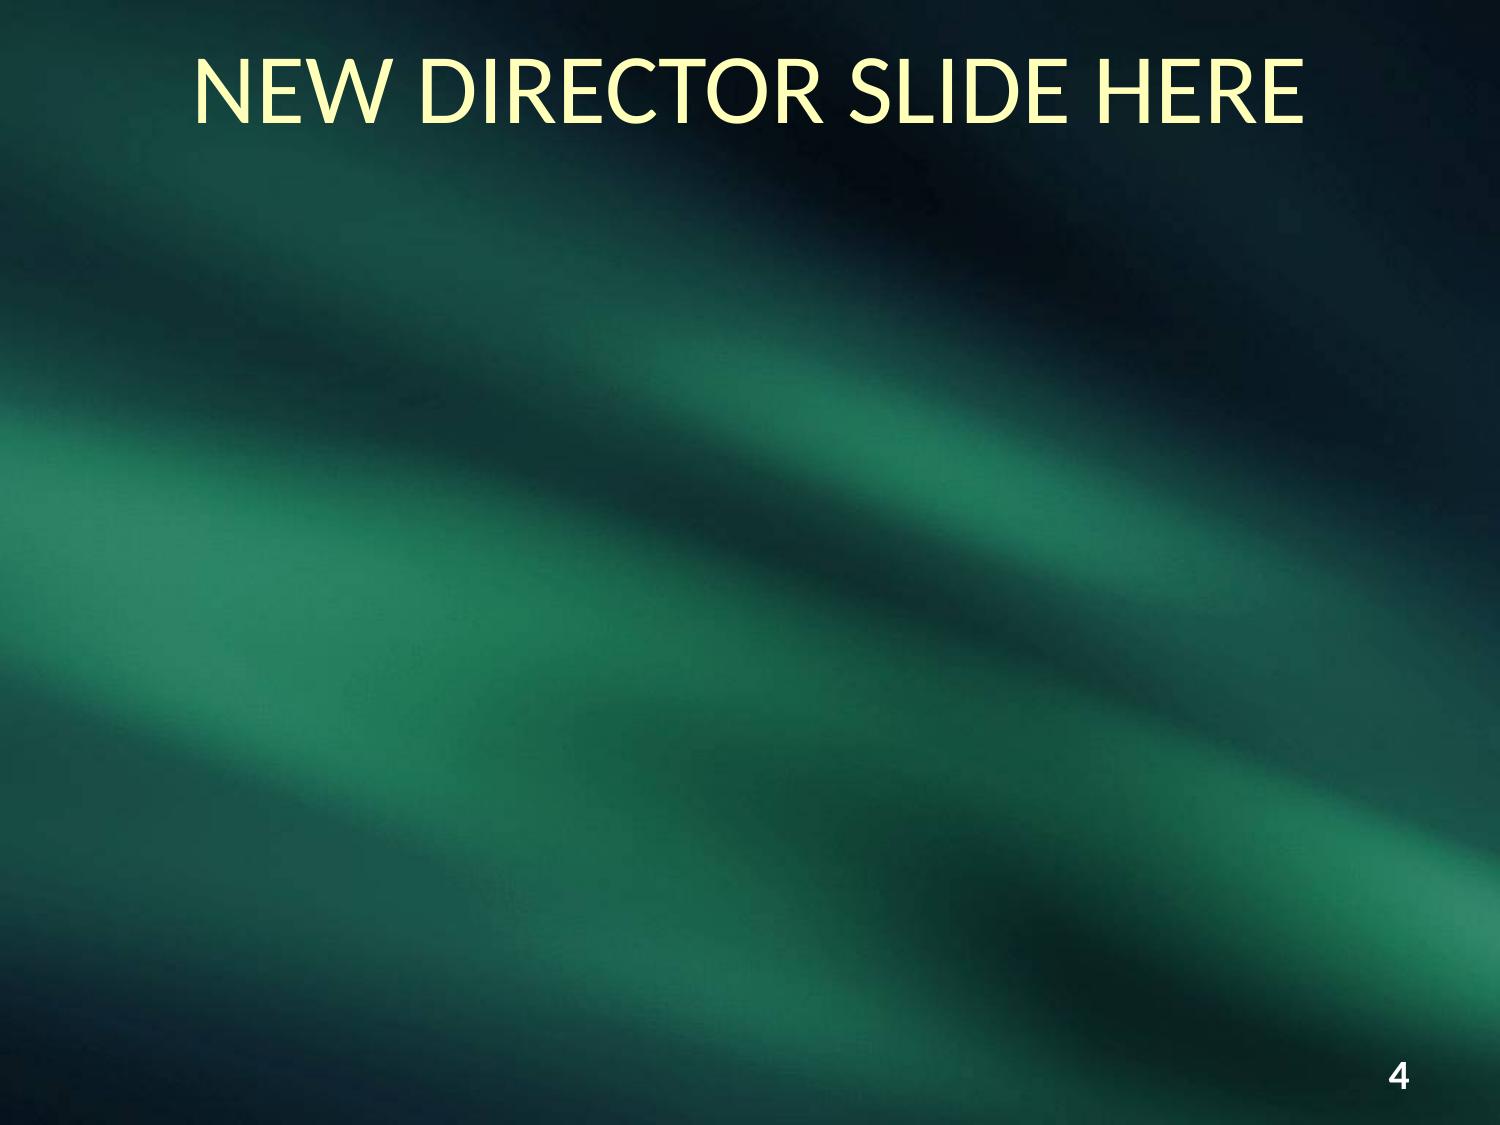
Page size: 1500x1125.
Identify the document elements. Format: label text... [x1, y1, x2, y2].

slide_number ‹#› [1074, 1042, 1425, 1103]
picture [0, 0, 1500, 1125]
title NEW DIRECTOR SLIDE HERE [62, 37, 1438, 147]
